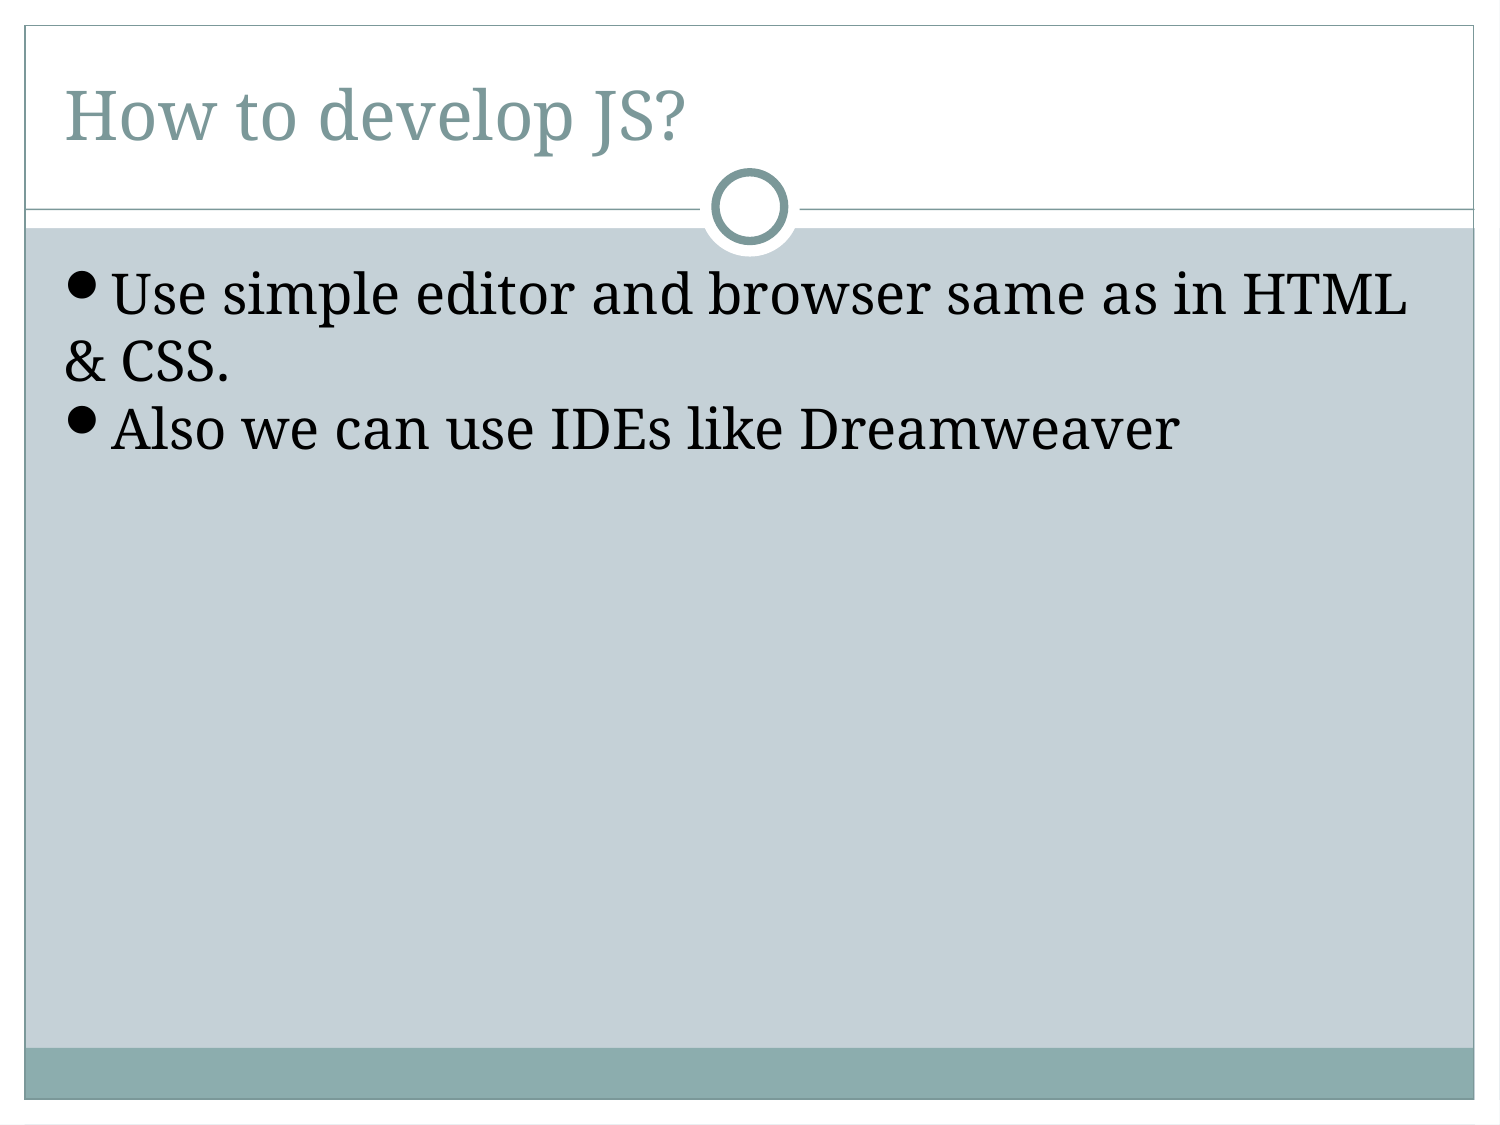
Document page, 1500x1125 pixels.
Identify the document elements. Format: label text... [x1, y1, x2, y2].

text_box How to develop JS? [49, 37, 1450, 162]
text_box Use simple editor and browser same as in HTML & CSS. Also we can use IDEs like Dreamweaver [49, 250, 1445, 1001]
